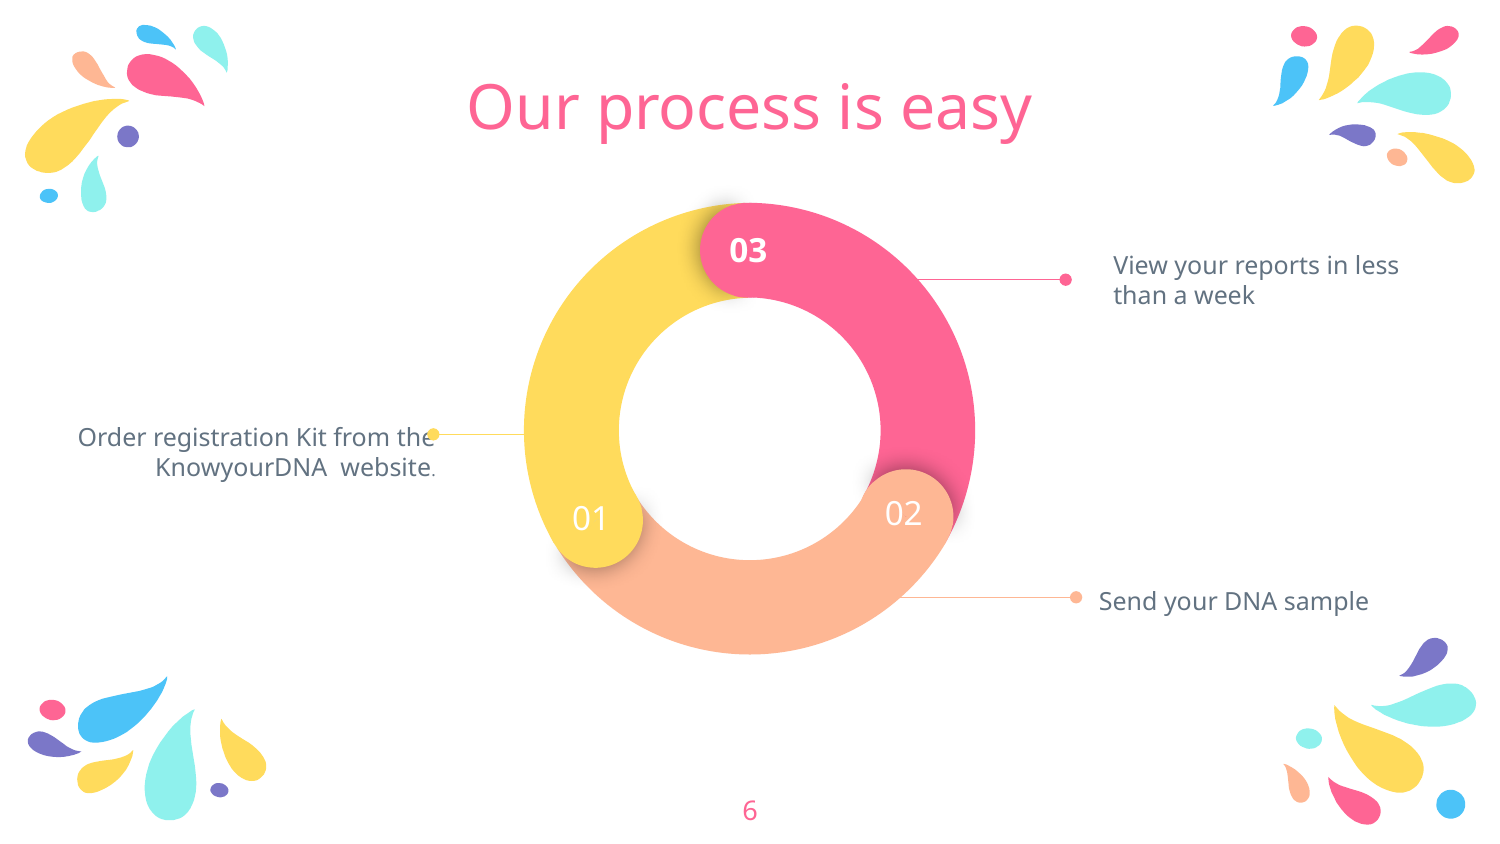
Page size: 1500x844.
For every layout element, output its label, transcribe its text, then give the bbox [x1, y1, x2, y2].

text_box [1067, 494, 1433, 707]
title Our process is easy [247, 33, 1253, 175]
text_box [60, 345, 431, 558]
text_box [1067, 173, 1448, 386]
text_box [436, 119, 1063, 742]
slide_number 6 [705, 779, 795, 844]
